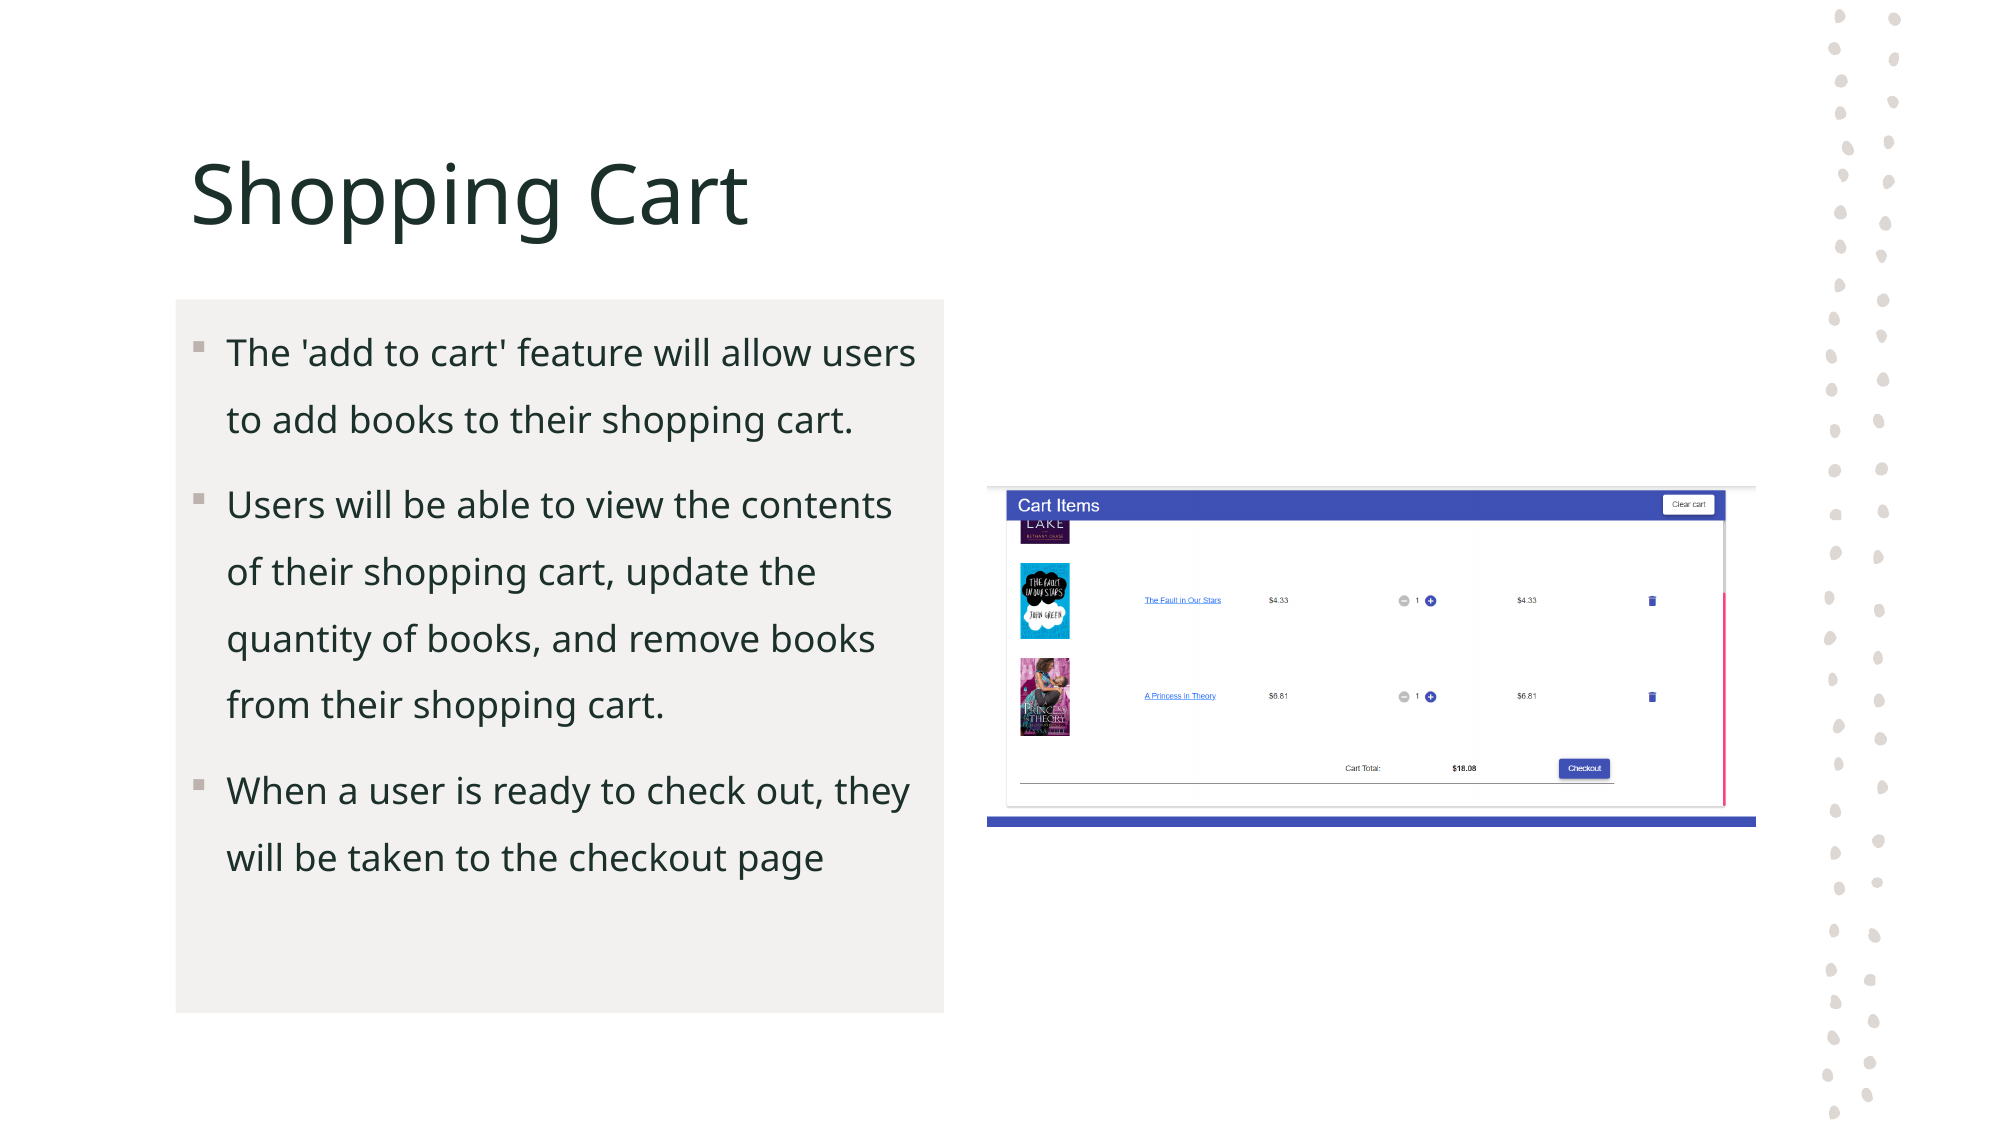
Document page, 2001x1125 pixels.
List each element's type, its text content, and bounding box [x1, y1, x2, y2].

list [987, 486, 1756, 827]
title Shopping Cart [175, 82, 1756, 300]
list The 'add to cart' feature will allow users to add books to their shopping cart. Users will be able to view the contents of their shopping cart, update the quantity of books, and remove books from their shopping cart. When a user is ready to check out, they will be taken to the checkout page [175, 299, 944, 1014]
